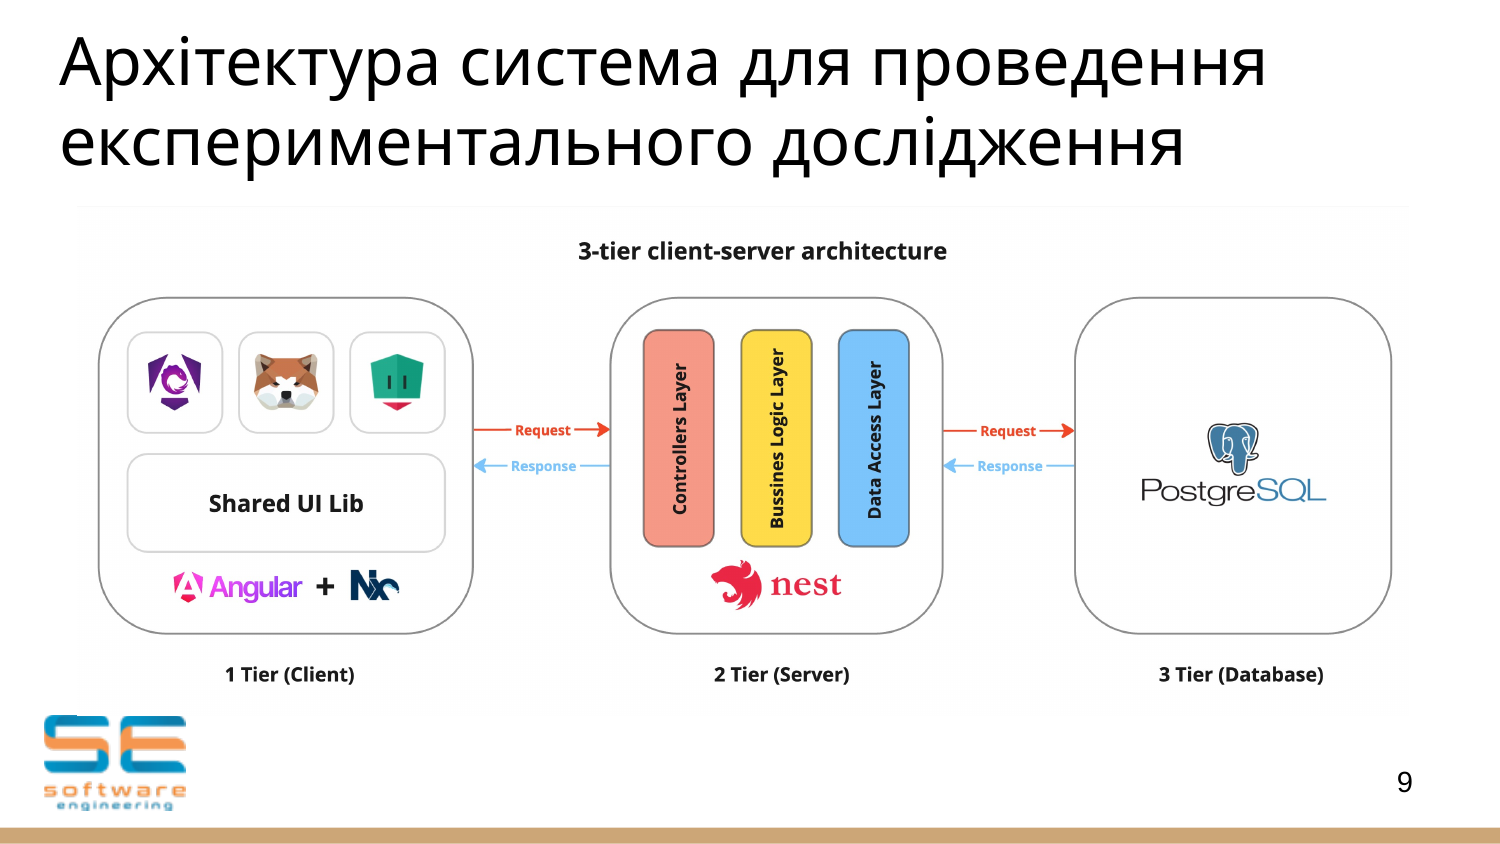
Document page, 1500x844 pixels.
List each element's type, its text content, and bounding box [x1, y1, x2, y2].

text_box 9 [1382, 755, 1500, 806]
title Архітектура система для проведення експериментального дослідження [44, 57, 1442, 194]
picture [43, 206, 1409, 811]
